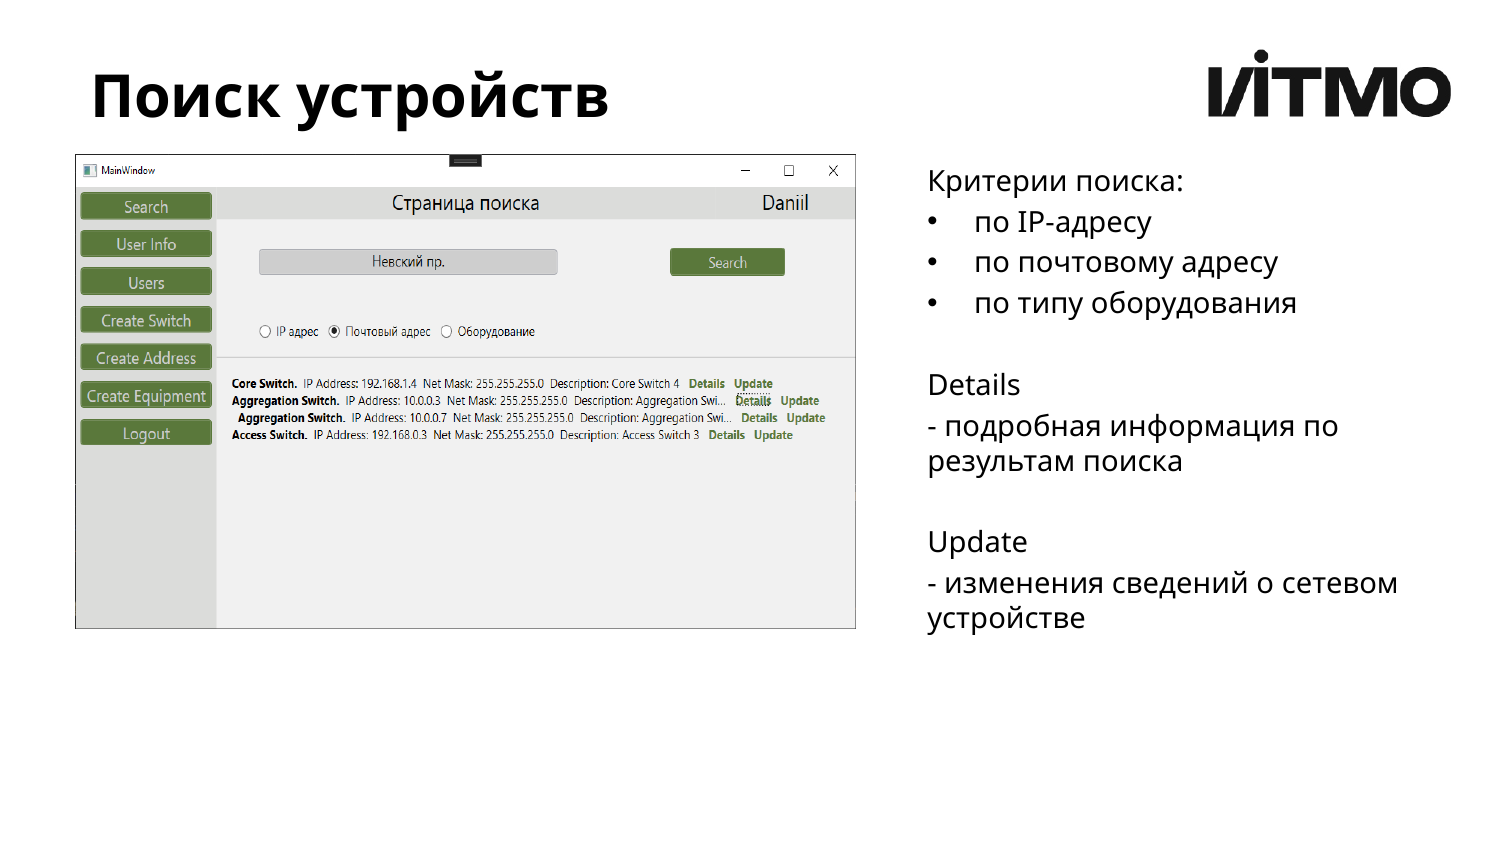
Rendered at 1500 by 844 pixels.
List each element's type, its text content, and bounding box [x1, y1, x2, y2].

title Поиск устройств [75, 50, 1108, 137]
list Критерии поиска: по IP-адресу по почтовому адресу по типу оборудования Details - подробная информация по результам поиска Update - изменения сведений о сетевом устройстве [912, 154, 1416, 791]
picture [0, 0, 1500, 844]
